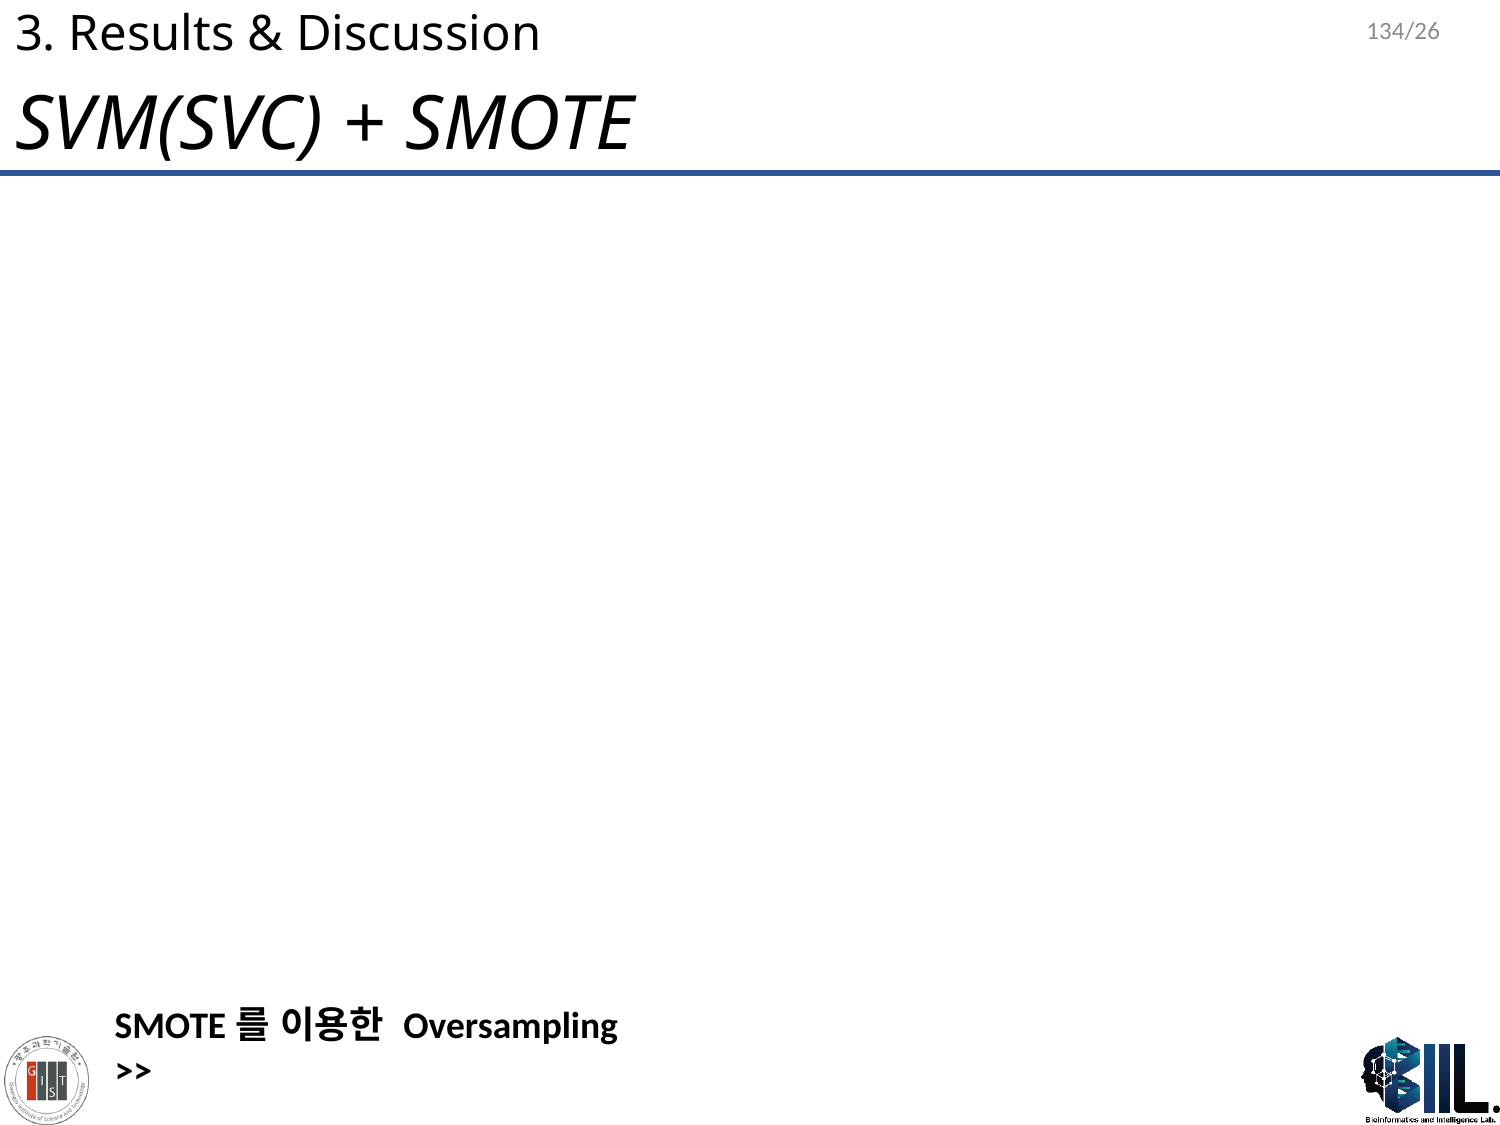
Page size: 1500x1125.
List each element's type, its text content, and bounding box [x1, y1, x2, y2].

text_box SVM(SVC) + SMOTE [0, 68, 1500, 170]
text_box SVM(SVC) + SMOTE [0, 176, 1500, 183]
slide_number 134/26 [1117, 0, 1455, 60]
text_box SMOTE를 이용한 Oversampling >> [99, 993, 1500, 1099]
picture [4, 1036, 89, 1125]
title 3. Results & Discussion [0, 0, 602, 68]
picture [1361, 1099, 1500, 1125]
